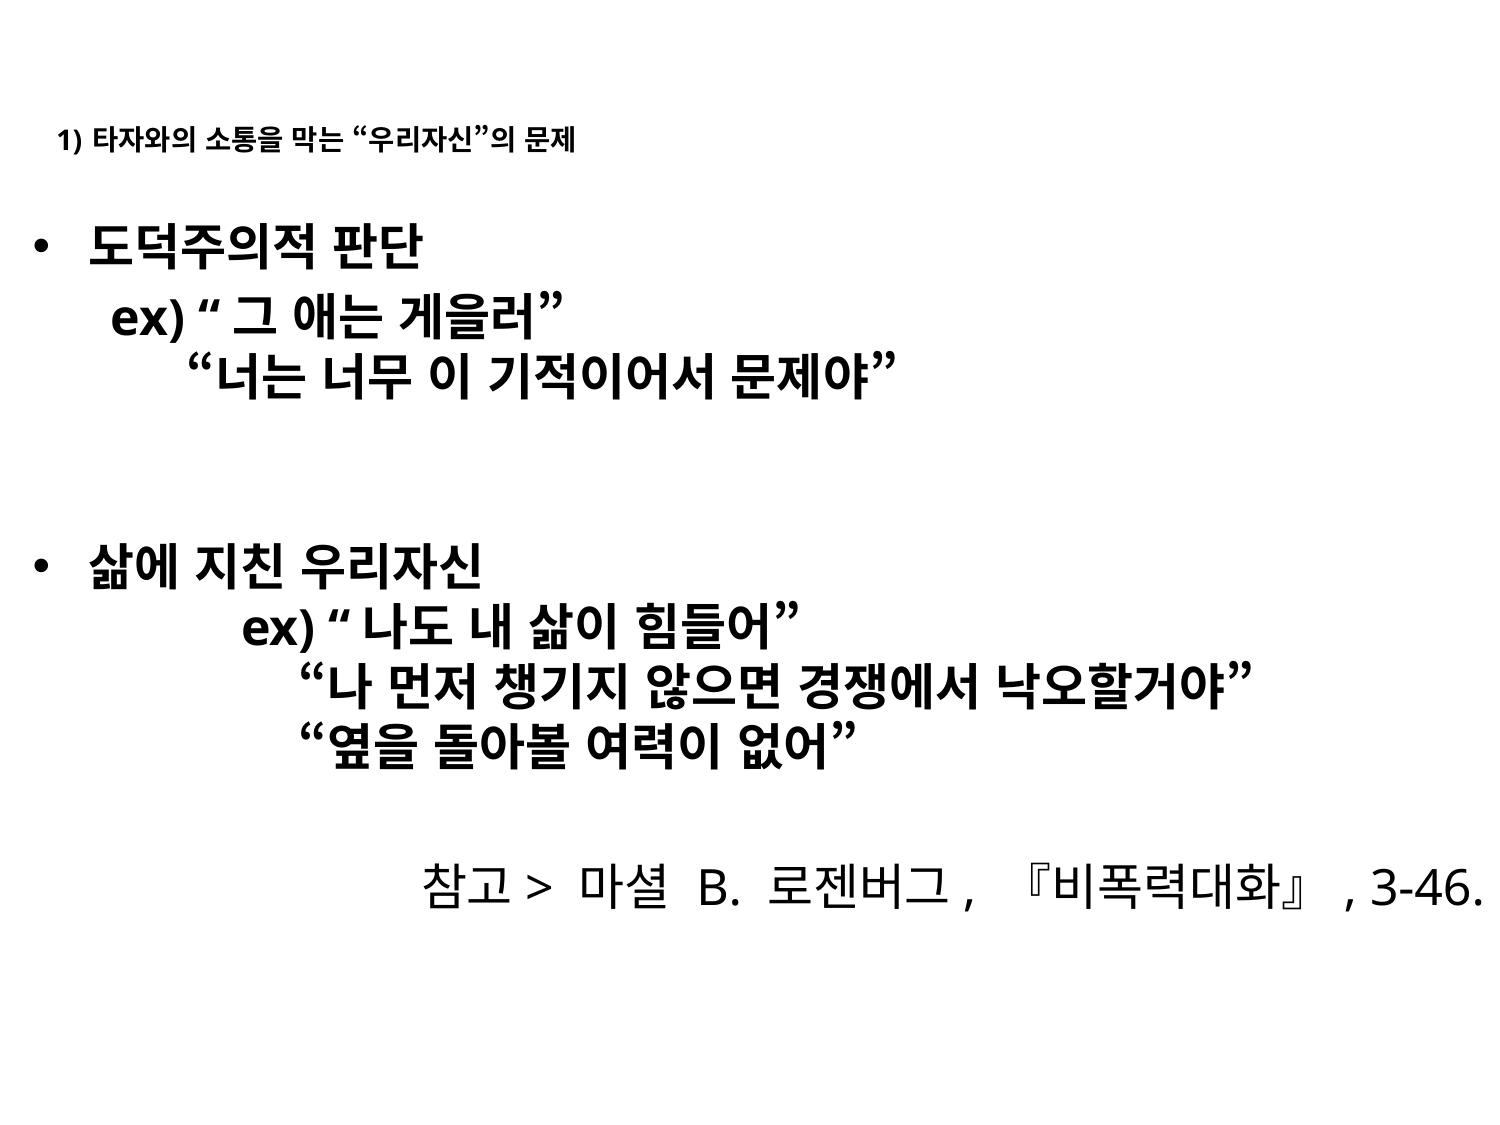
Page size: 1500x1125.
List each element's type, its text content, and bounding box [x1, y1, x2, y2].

list 도덕주의적 판단 ex) “그 애는 게을러” “너는 너무 이 기적이어서 문제야” 삶에 지친 우리자신 ex) “나도 내 삶이 힘들어” “나 먼저 챙기지 않으면 경쟁에서 낙오할거야” “옆을 돌아볼 여력이 없어” 참고> 마셜 B. 로젠버그, 『비폭력대화』, 3-46. [17, 208, 1500, 1099]
title 1) 타자와의 소통을 막는 “우리자신”의 문제 [41, 45, 1459, 208]
